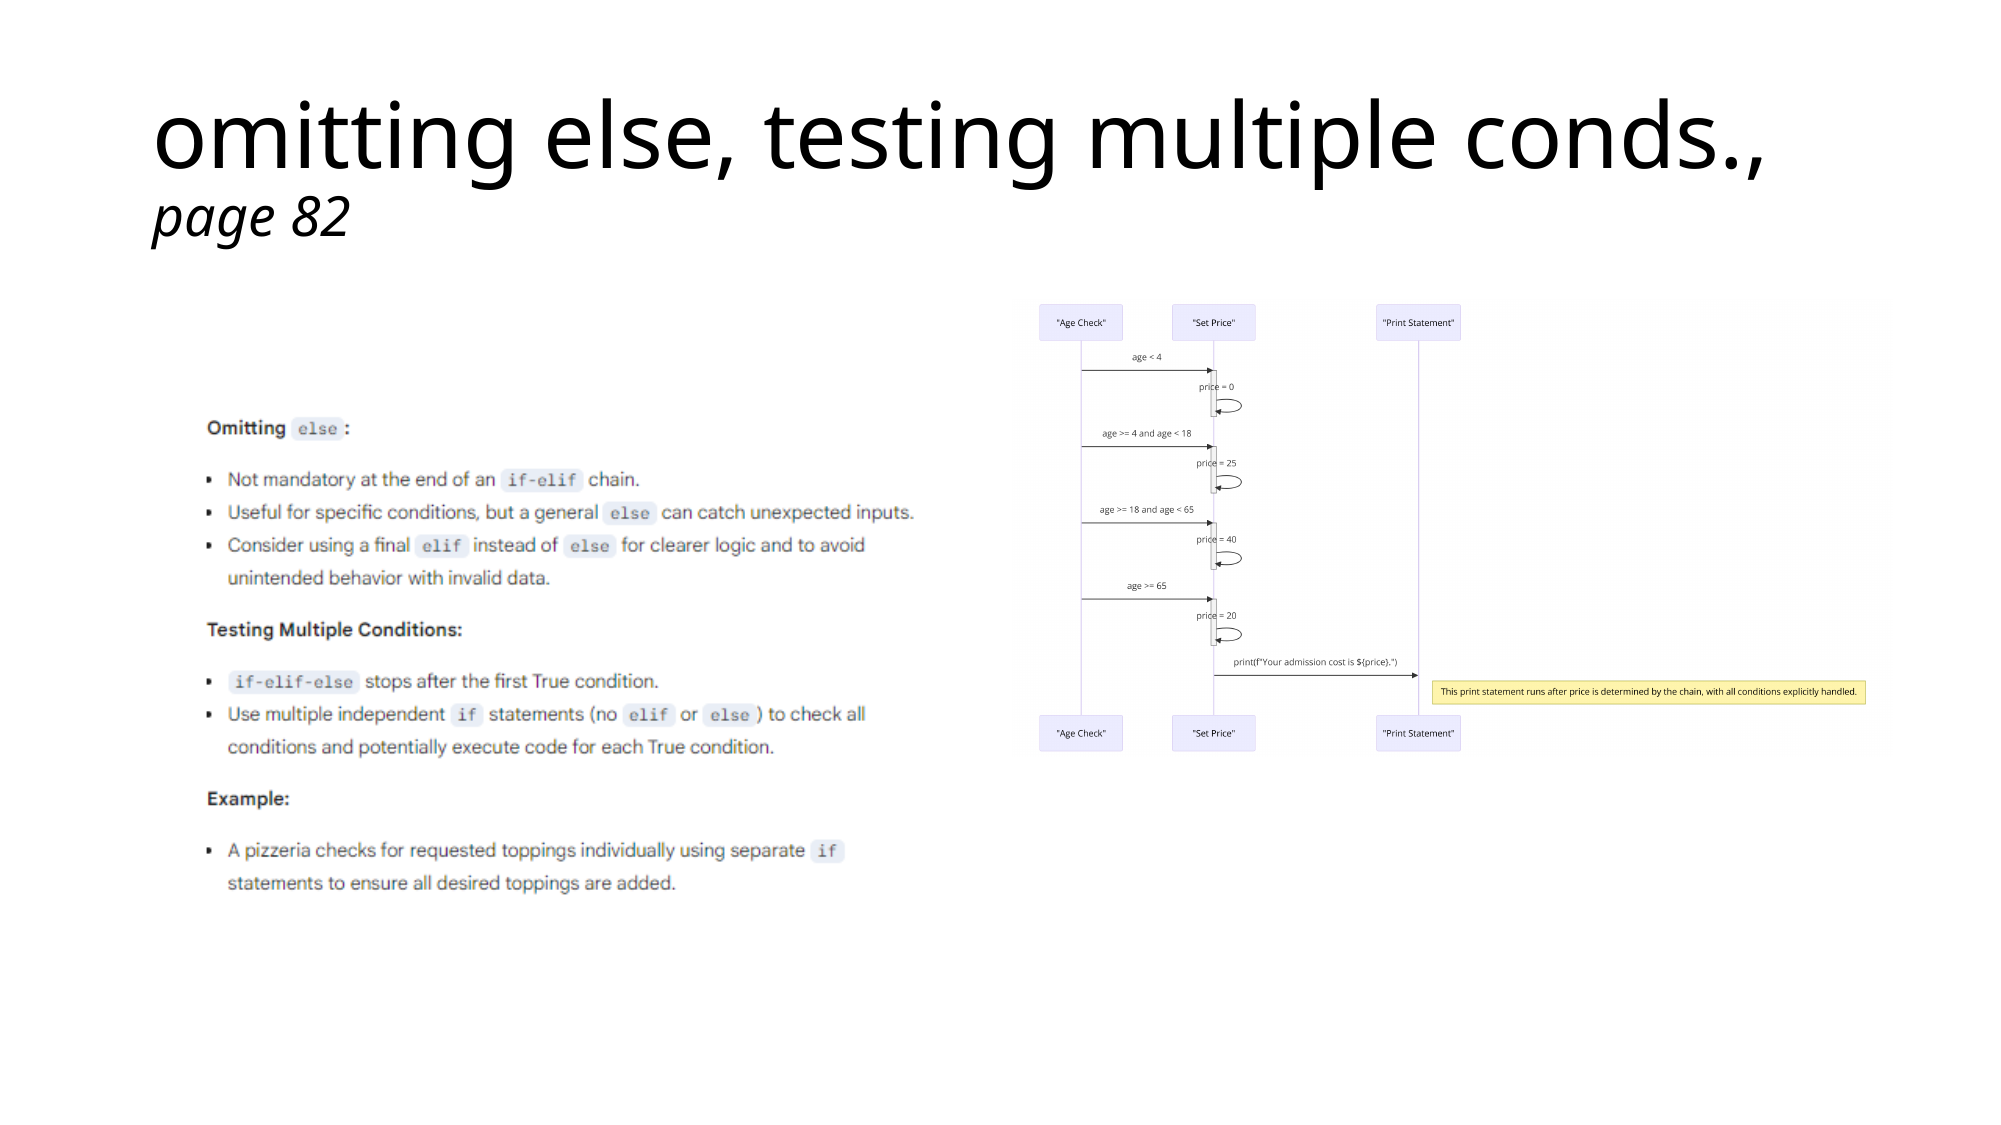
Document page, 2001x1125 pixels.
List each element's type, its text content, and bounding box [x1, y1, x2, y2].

title omitting else, testing multiple conds., page 82 [137, 59, 1863, 278]
picture [1012, 299, 1893, 757]
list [196, 408, 929, 904]
